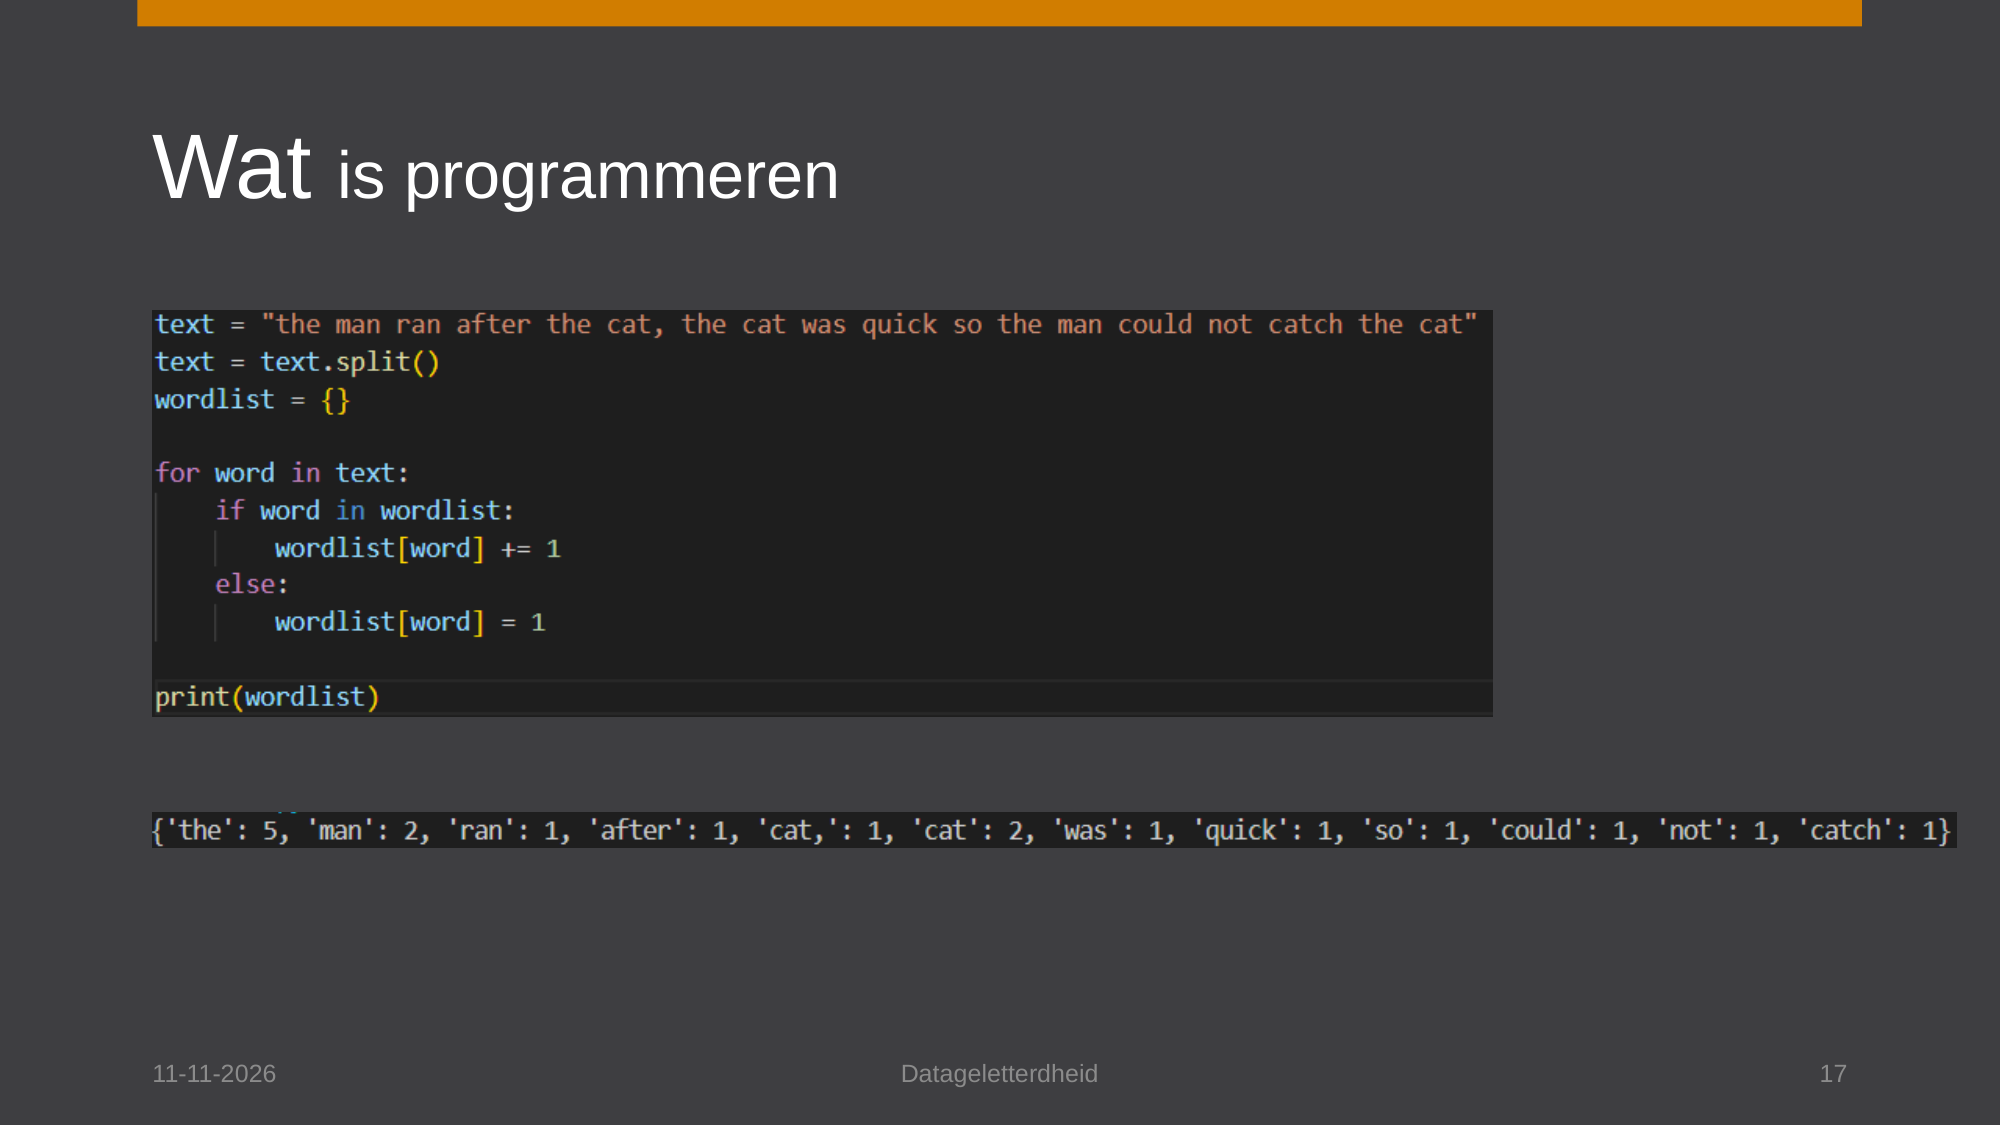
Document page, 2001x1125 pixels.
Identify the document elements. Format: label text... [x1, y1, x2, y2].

title Wat is programmeren [137, 59, 1863, 278]
footer Datageletterdheid [662, 1042, 1338, 1103]
text_box [1493, 532, 1500, 594]
slide_number 17 [1412, 1042, 1863, 1103]
picture [152, 310, 1493, 717]
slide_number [137, 1042, 588, 1103]
picture [152, 812, 1957, 848]
